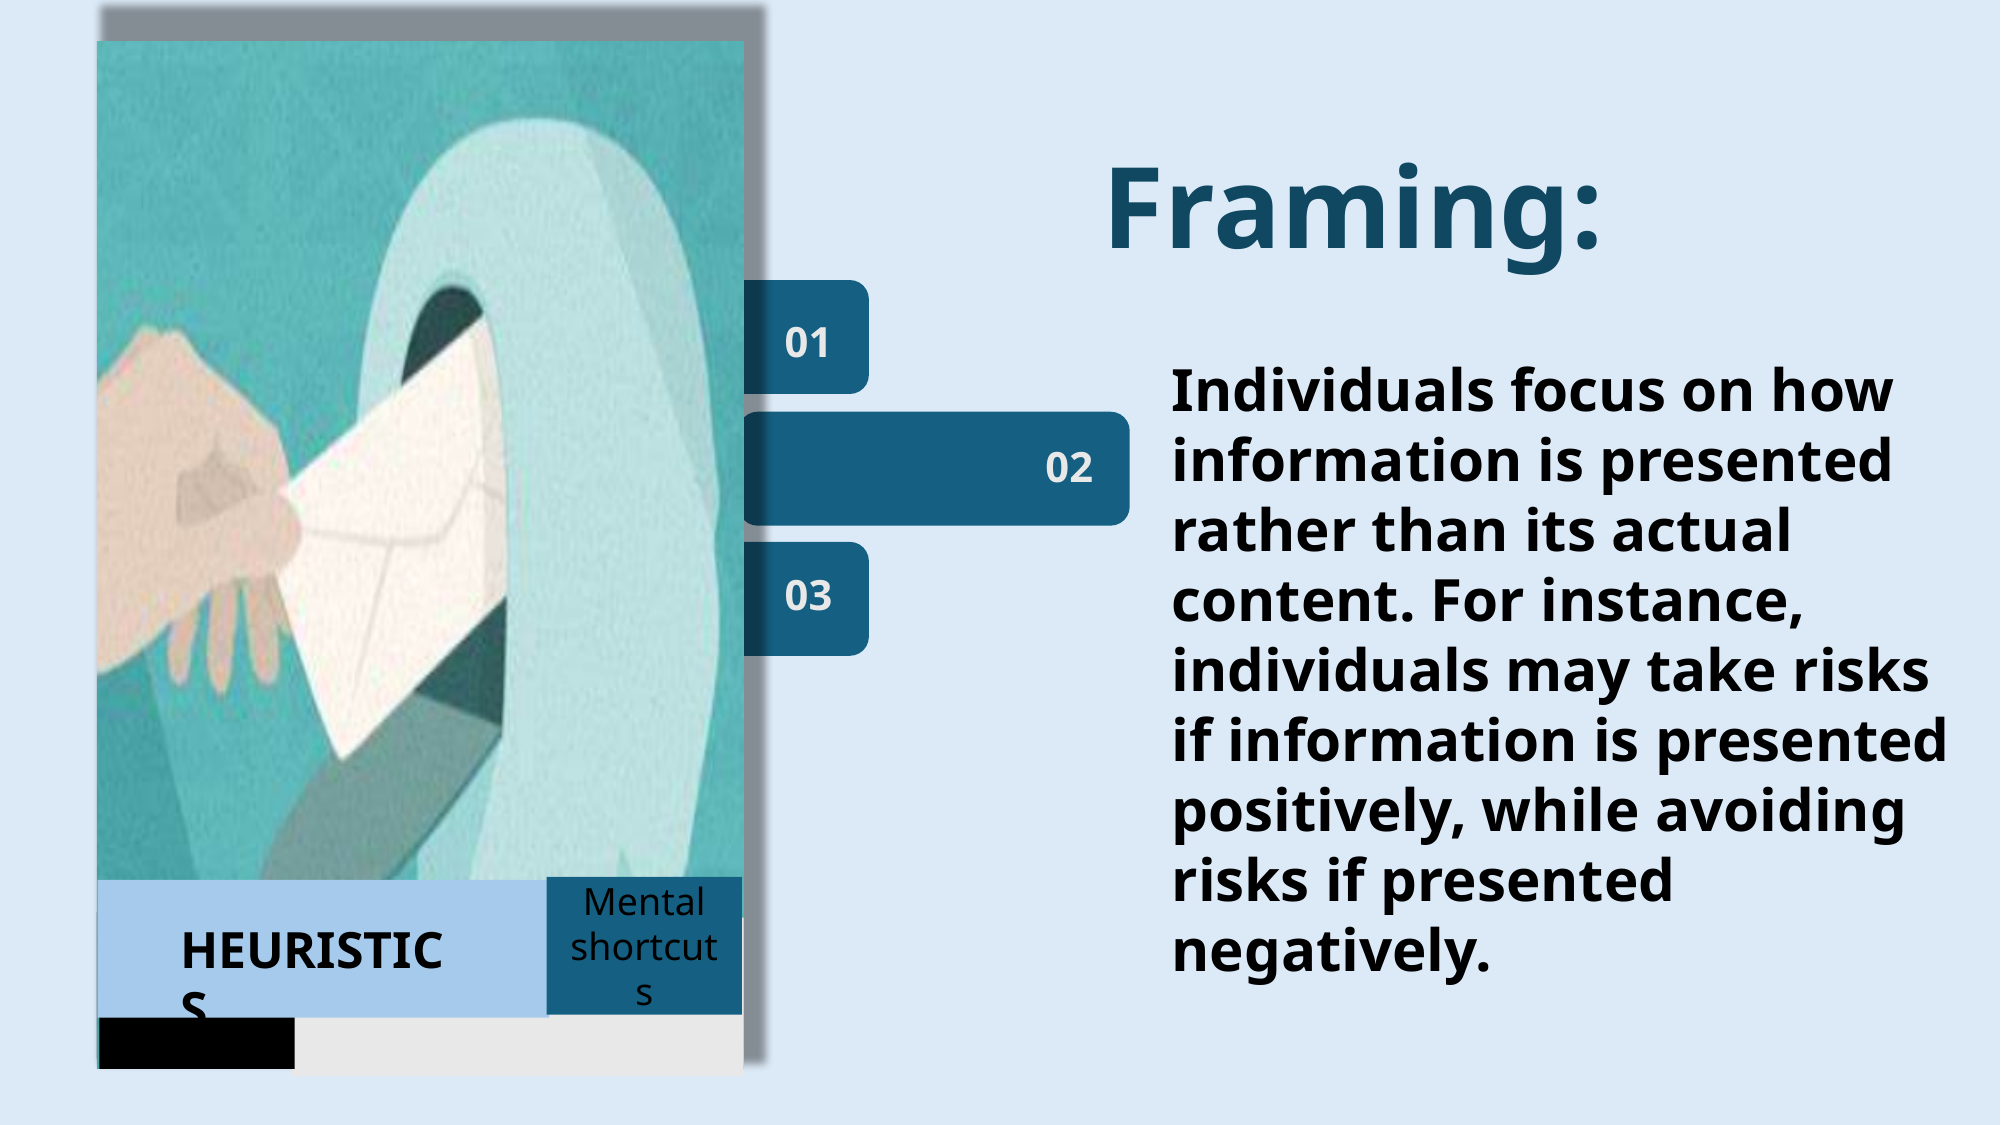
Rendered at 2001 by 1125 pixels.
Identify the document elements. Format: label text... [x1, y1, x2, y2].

text_box Fram﻿ing: [1058, 128, 1619, 279]
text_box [738, 411, 1131, 527]
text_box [477, 279, 870, 395]
text_box [95, 40, 745, 1071]
text_box Individuals focus on how information is presented rather than its actual content. For instance, individuals may take risks if information is presented positively, while avoiding risks if presented negatively. [1156, 345, 1966, 991]
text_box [477, 541, 870, 657]
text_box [97, 876, 745, 1077]
